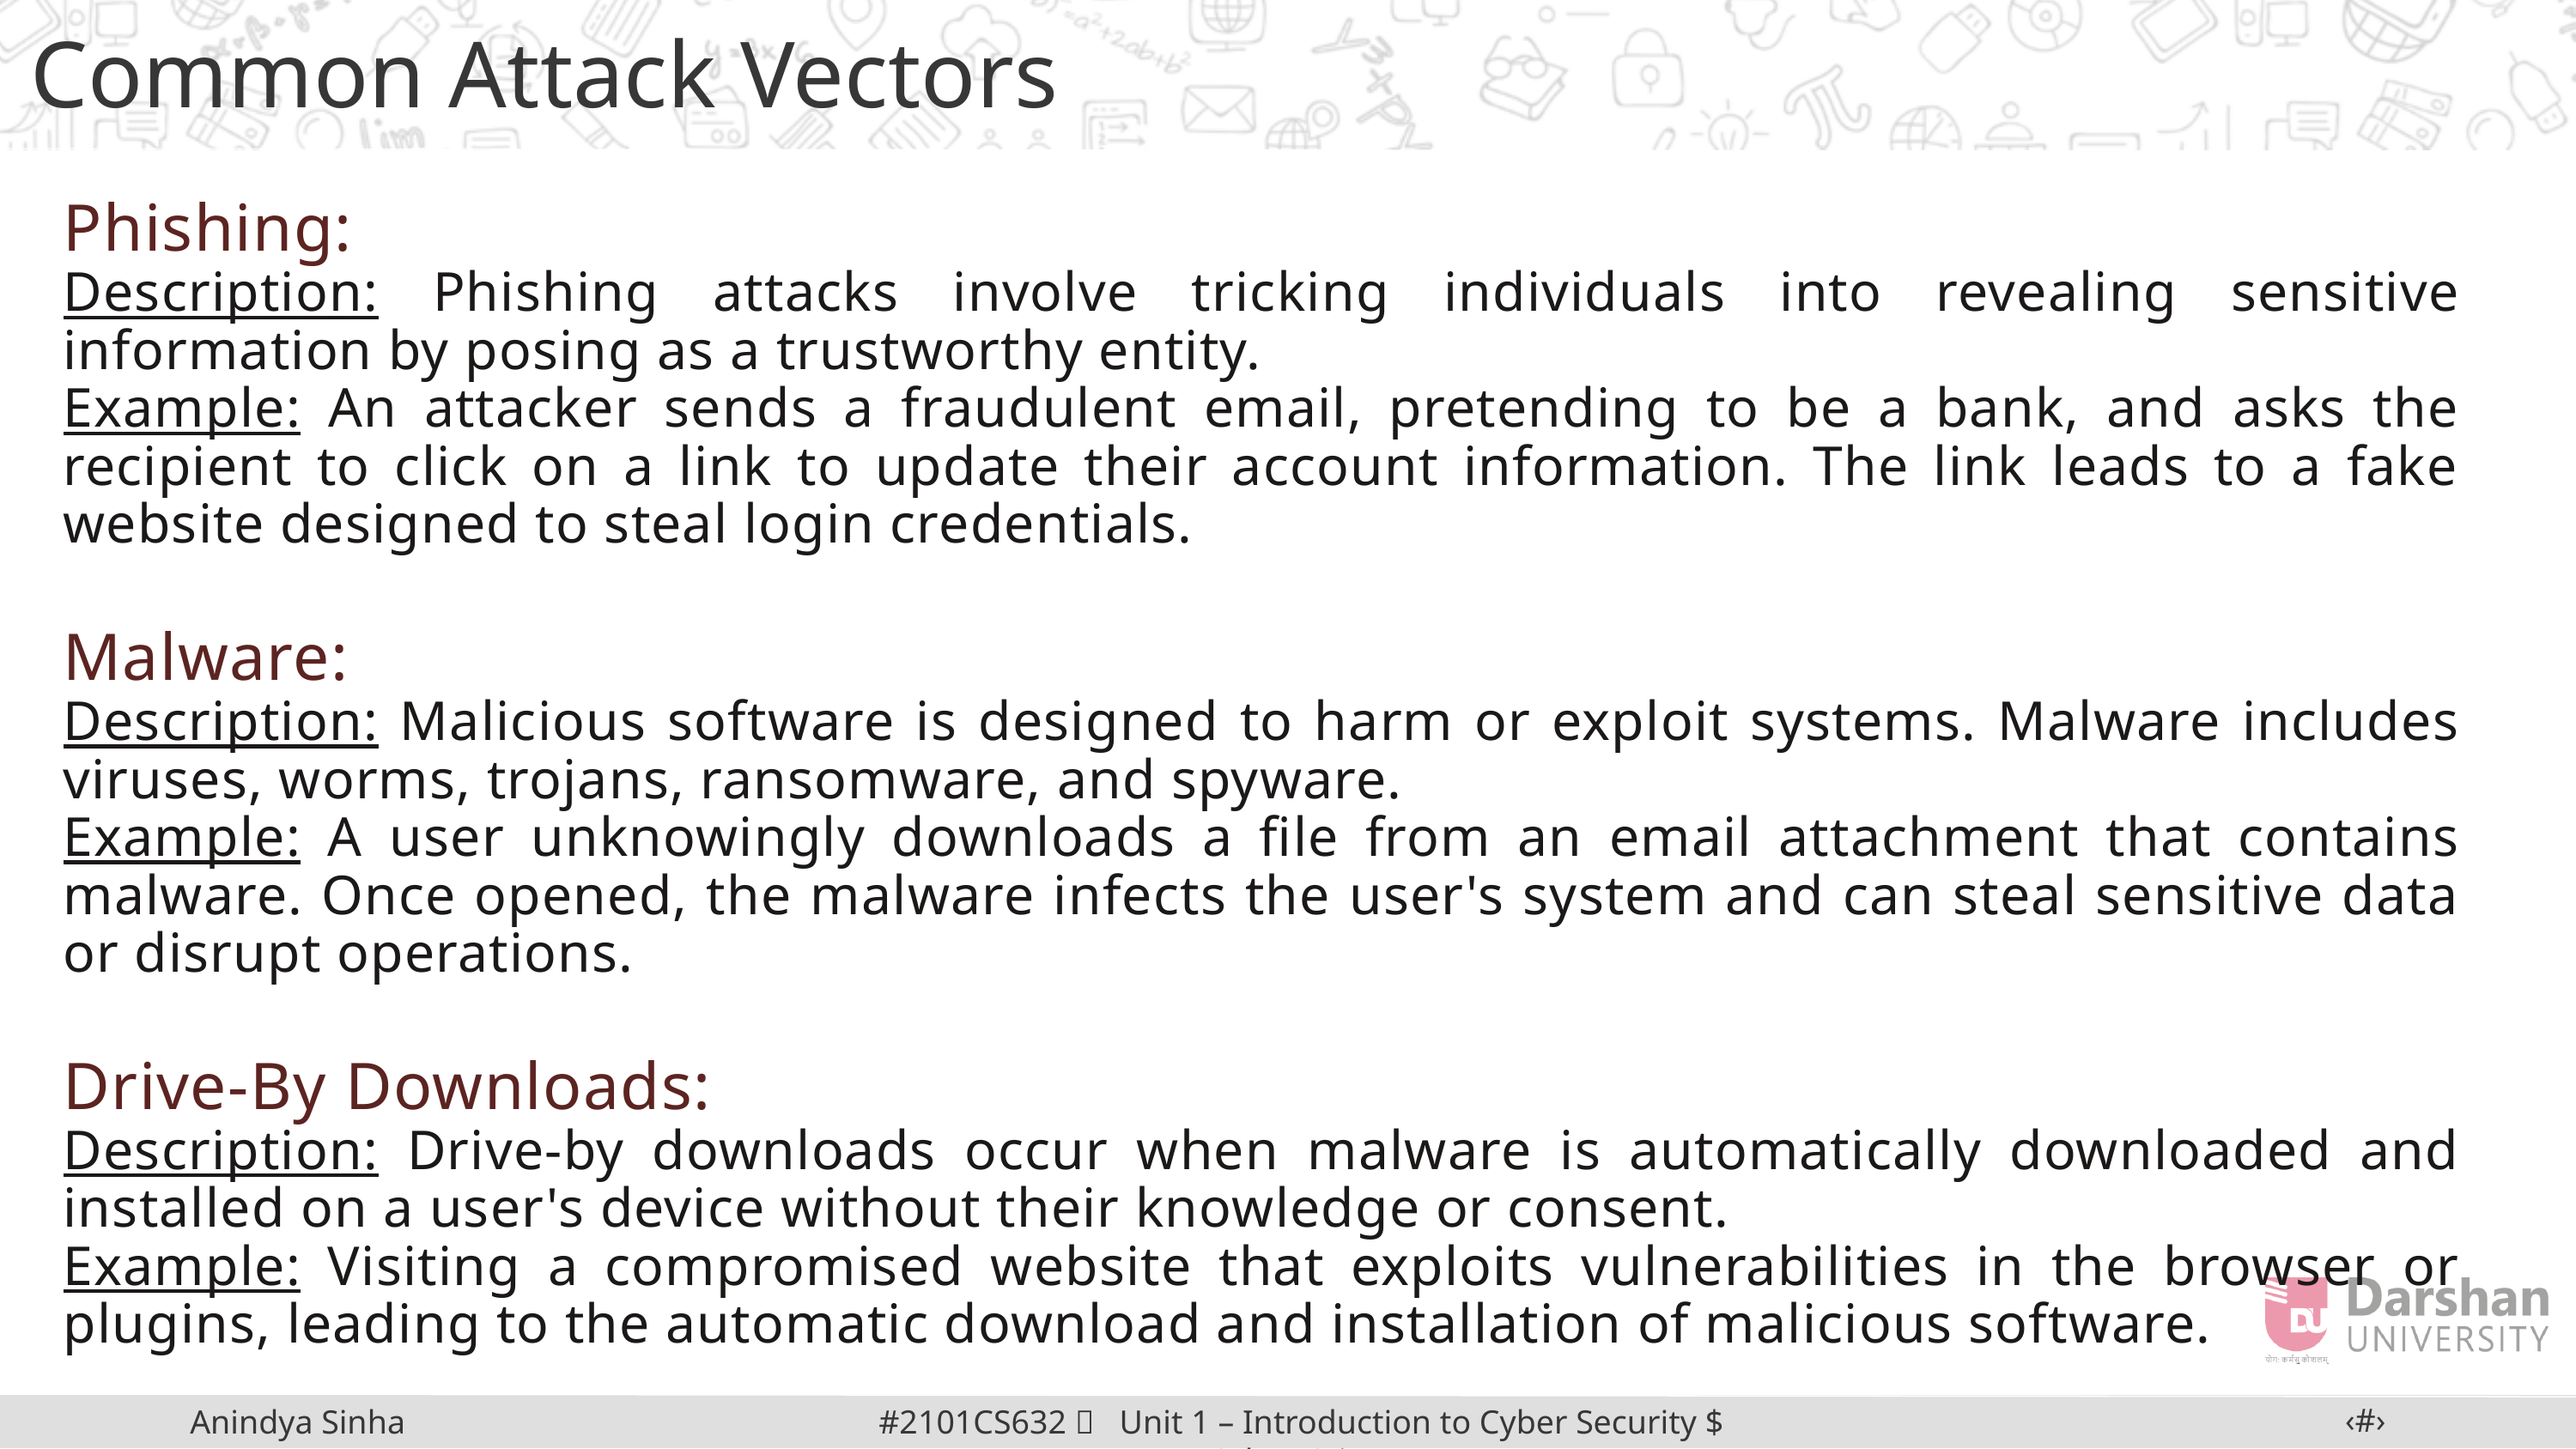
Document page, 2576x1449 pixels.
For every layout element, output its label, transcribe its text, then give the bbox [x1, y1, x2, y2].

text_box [2264, 1276, 2549, 1364]
text_box Phishing: Description: Phishing attacks involve tricking individuals into revealing sensitive information by posing as a trustworthy entity. Example: An attacker sends a fraudulent email, pretending to be a bank, and asks the recipient to click on a link to update their account information. The link leads to a fake website designed to steal login credentials. Malware: Description: Malicious software is designed to harm or exploit systems. Malware includes viruses, worms, trojans, ransomware, and spyware. Example: A user unknowingly downloads a file from an email attachment that contains malware. Once opened, the malware infects the user's system and can steal sensitive data or disrupt operations. Drive-By Downloads: Description: Drive-by downloads occur when malware is automatically downloaded and installed on a user's device without their knowledge or consent. Example: Visiting a compromised website that exploits vulnerabilities in the browser or plugins, leading to the automatic download and installation of malicious software. [63, 194, 2464, 1394]
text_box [0, 1394, 2576, 1449]
text_box [0, 0, 2576, 150]
text_box Common Attack Vectors [30, 27, 2546, 126]
